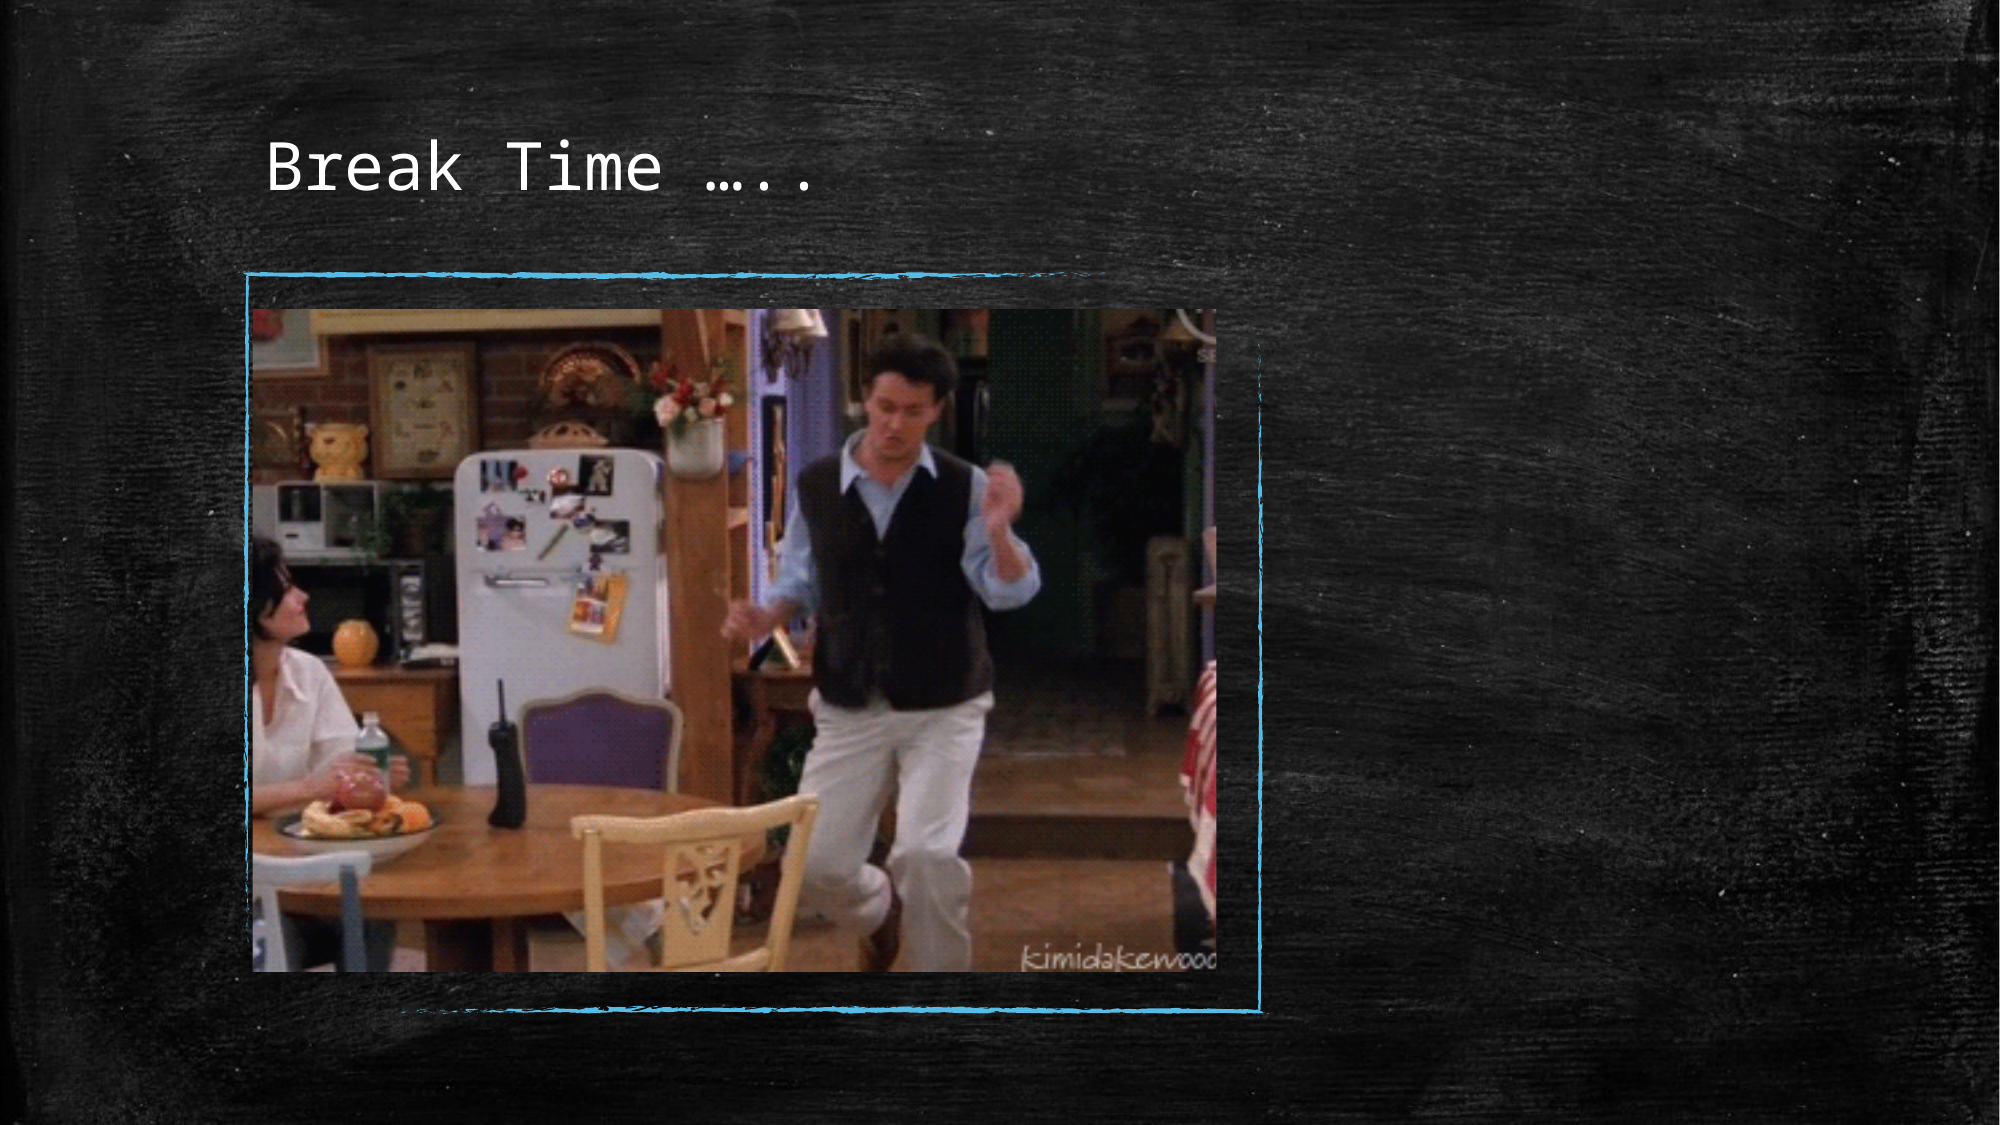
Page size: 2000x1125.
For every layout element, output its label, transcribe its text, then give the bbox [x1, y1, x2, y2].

picture [0, 0, 2000, 1125]
title Break Time ….. [249, 45, 1750, 213]
